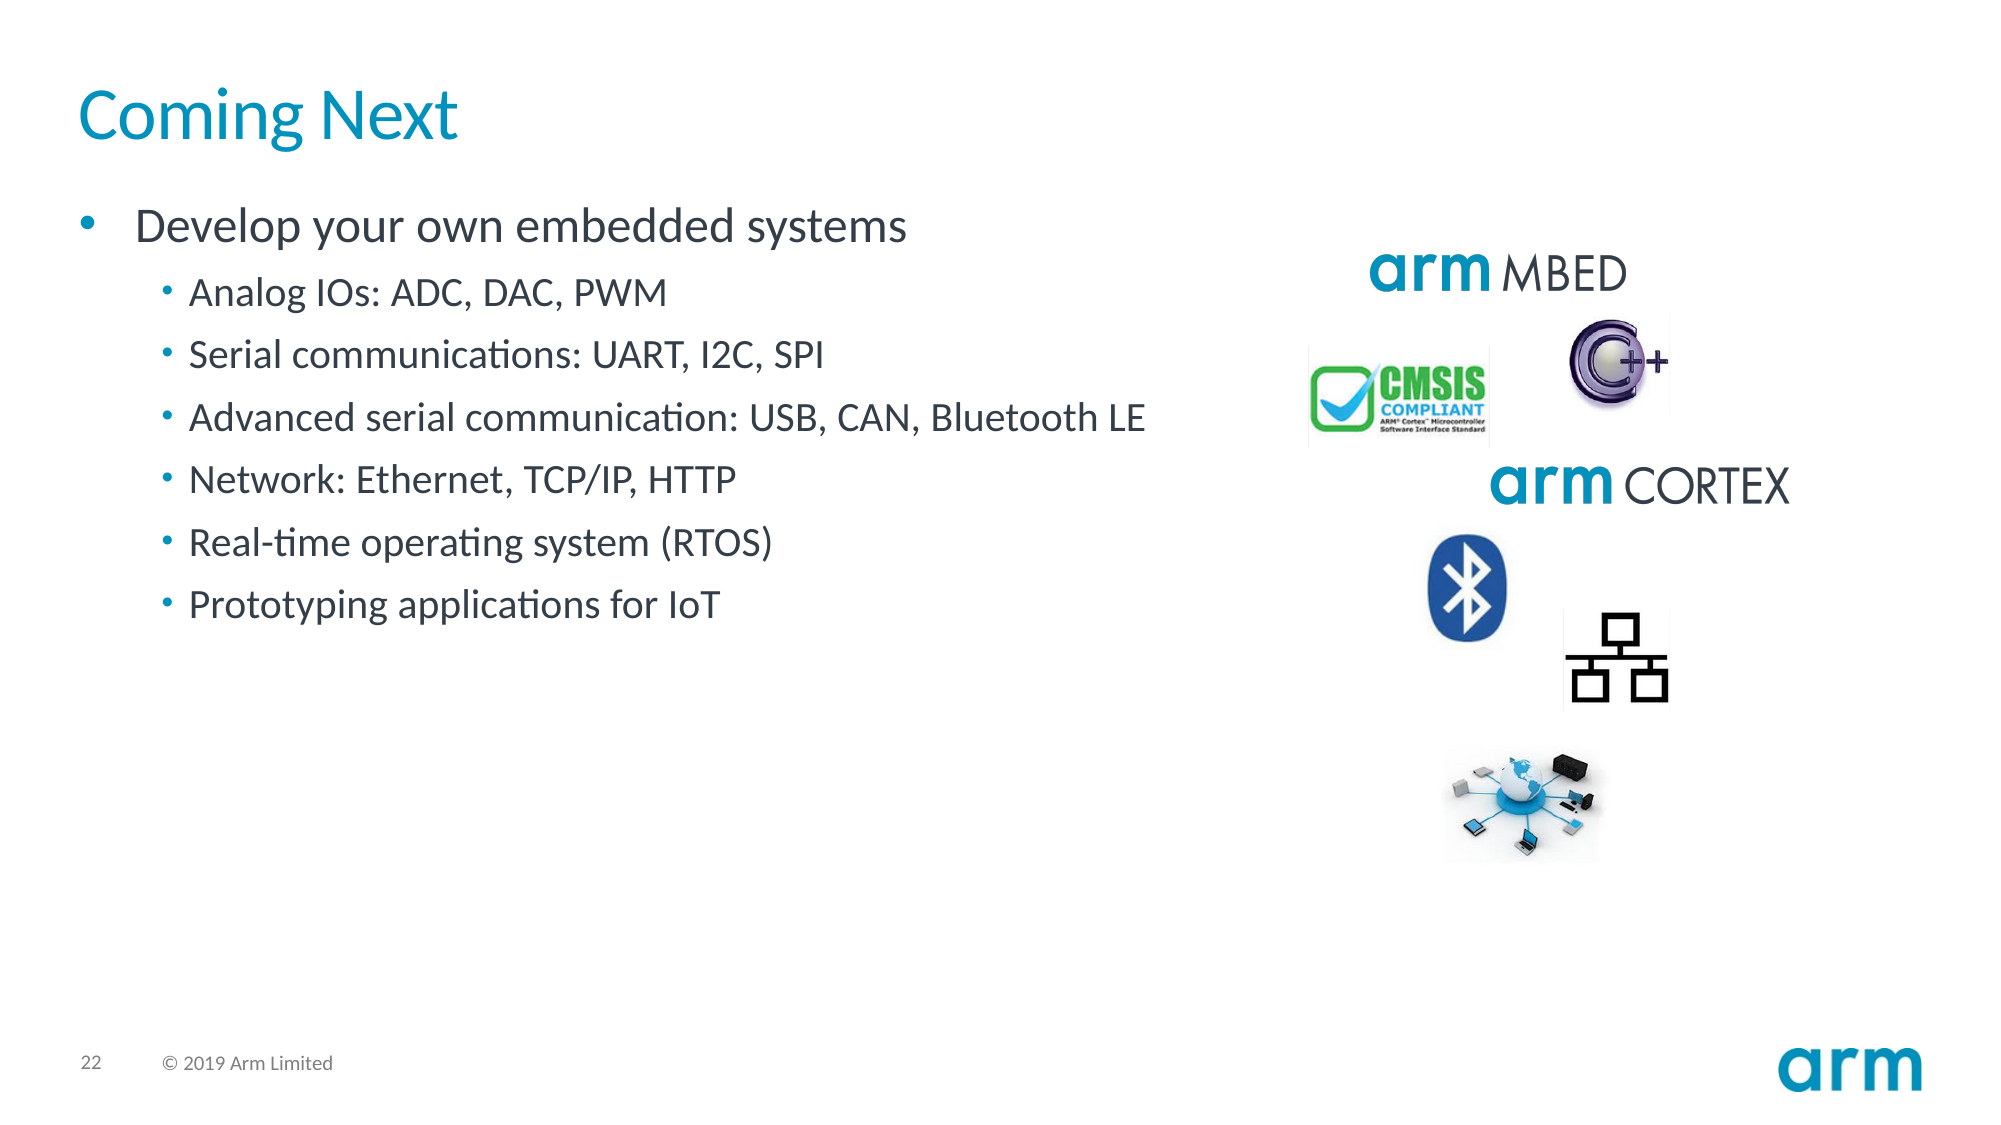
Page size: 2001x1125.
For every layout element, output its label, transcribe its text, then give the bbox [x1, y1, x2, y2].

picture [1500, 475, 1518, 496]
picture [1788, 1056, 1812, 1083]
title Coming Next [78, 78, 1922, 186]
picture [1584, 466, 1595, 470]
picture [1490, 466, 1503, 480]
picture [1437, 746, 1611, 867]
picture [1370, 281, 1380, 292]
list Develop your own embedded systems Analog IOs: ADC, DAC, PWM Serial communications: UART, I2C, SPI Advanced serial communication: USB, CAN, Bluetooth LE Network: Ethernet, TCP/IP, HTTP Real-time operating system (RTOS) Prototyping applications for IoT [78, 192, 1277, 1004]
picture [1307, 346, 1490, 448]
picture [1512, 466, 1790, 505]
picture [1803, 1048, 1922, 1092]
picture [1414, 523, 1520, 653]
picture [1778, 1048, 1794, 1067]
picture [1379, 262, 1397, 284]
picture [1911, 1048, 1922, 1062]
picture [1370, 253, 1626, 292]
picture [1889, 1048, 1903, 1053]
picture [1563, 609, 1670, 711]
picture [1778, 1072, 1794, 1092]
picture [1569, 314, 1670, 414]
picture [1490, 490, 1502, 505]
